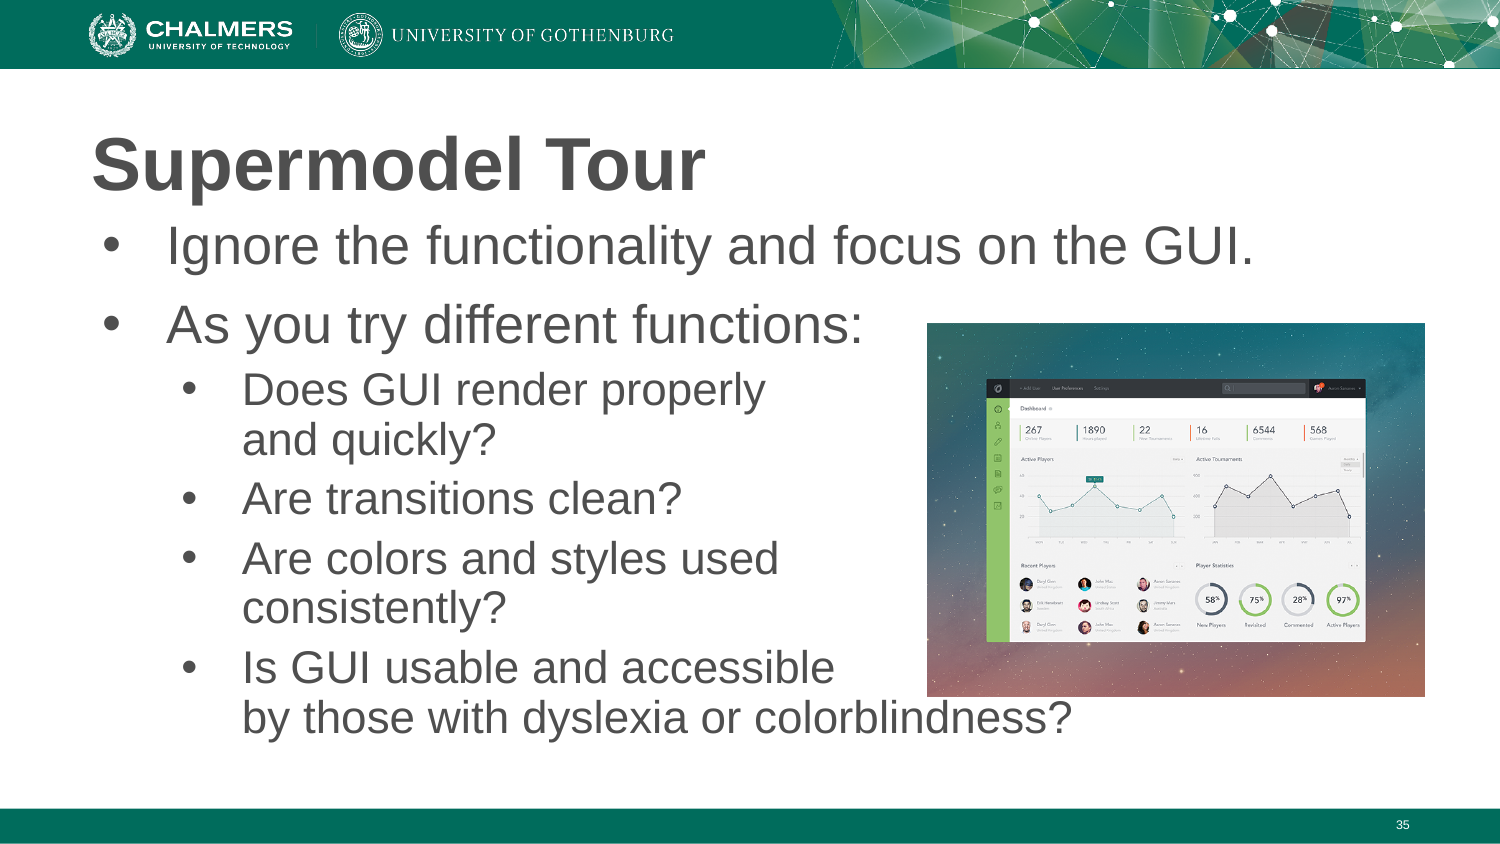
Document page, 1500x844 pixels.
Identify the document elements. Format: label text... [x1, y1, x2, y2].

picture [64, 0, 696, 85]
title Supermodel Tour [76, 100, 1425, 210]
picture [759, 0, 1500, 68]
picture [926, 323, 1426, 697]
slide_number ‹#› [1074, 809, 1425, 844]
list Ignore the functionality and focus on the GUI. As you try different functions: Does GUI render properly and quickly? Are transitions clean? Are colors and styles used consistently? Is GUI usable and accessible by those with dyslexia or colorblindness? [76, 210, 1425, 782]
